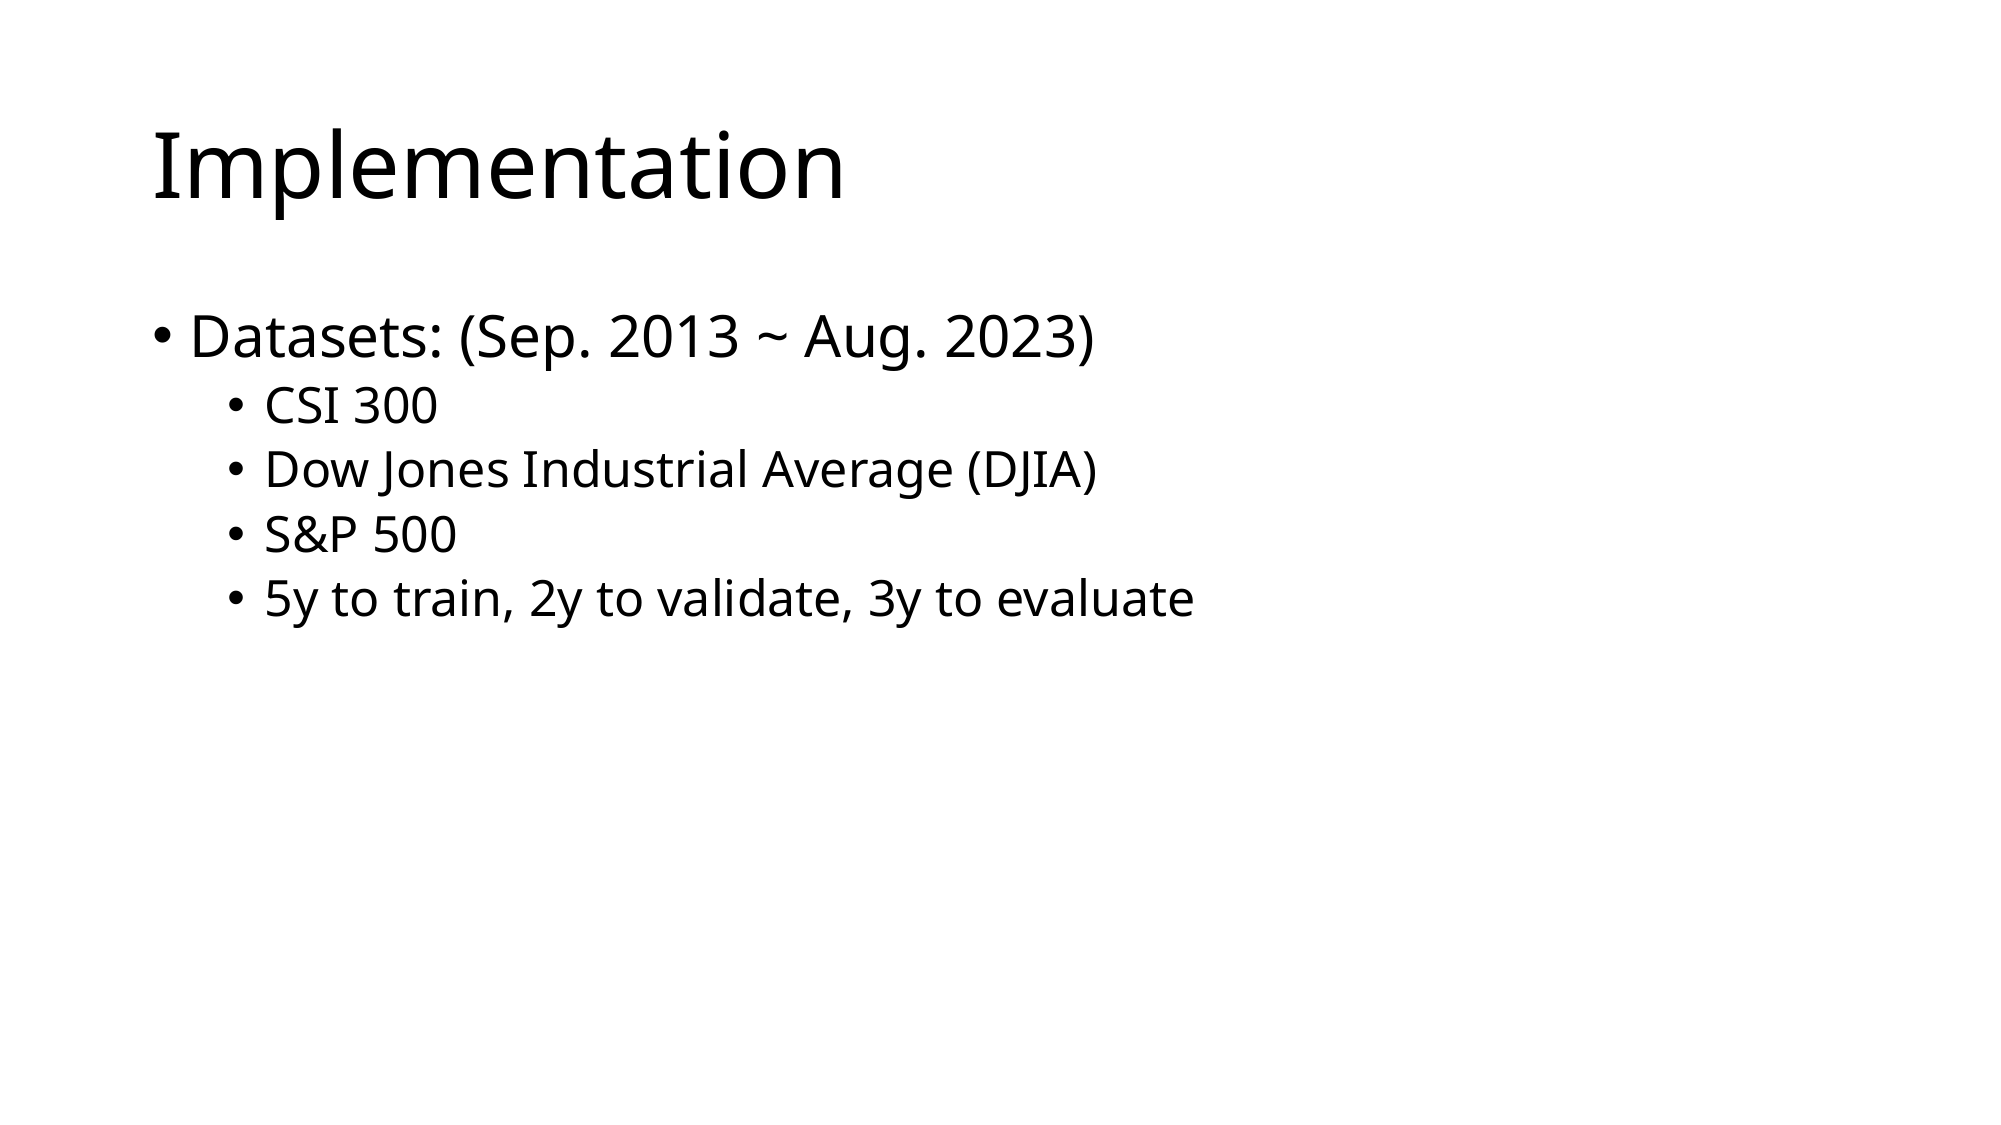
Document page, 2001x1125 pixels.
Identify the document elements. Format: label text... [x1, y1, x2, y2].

list Datasets: (Sep. 2013 ~ Aug. 2023) CSI 300 Dow Jones Industrial Average (DJIA) S&P 500 5y to train, 2y to validate, 3y to evaluate [137, 299, 1863, 1014]
title Implementation [137, 59, 1863, 278]
